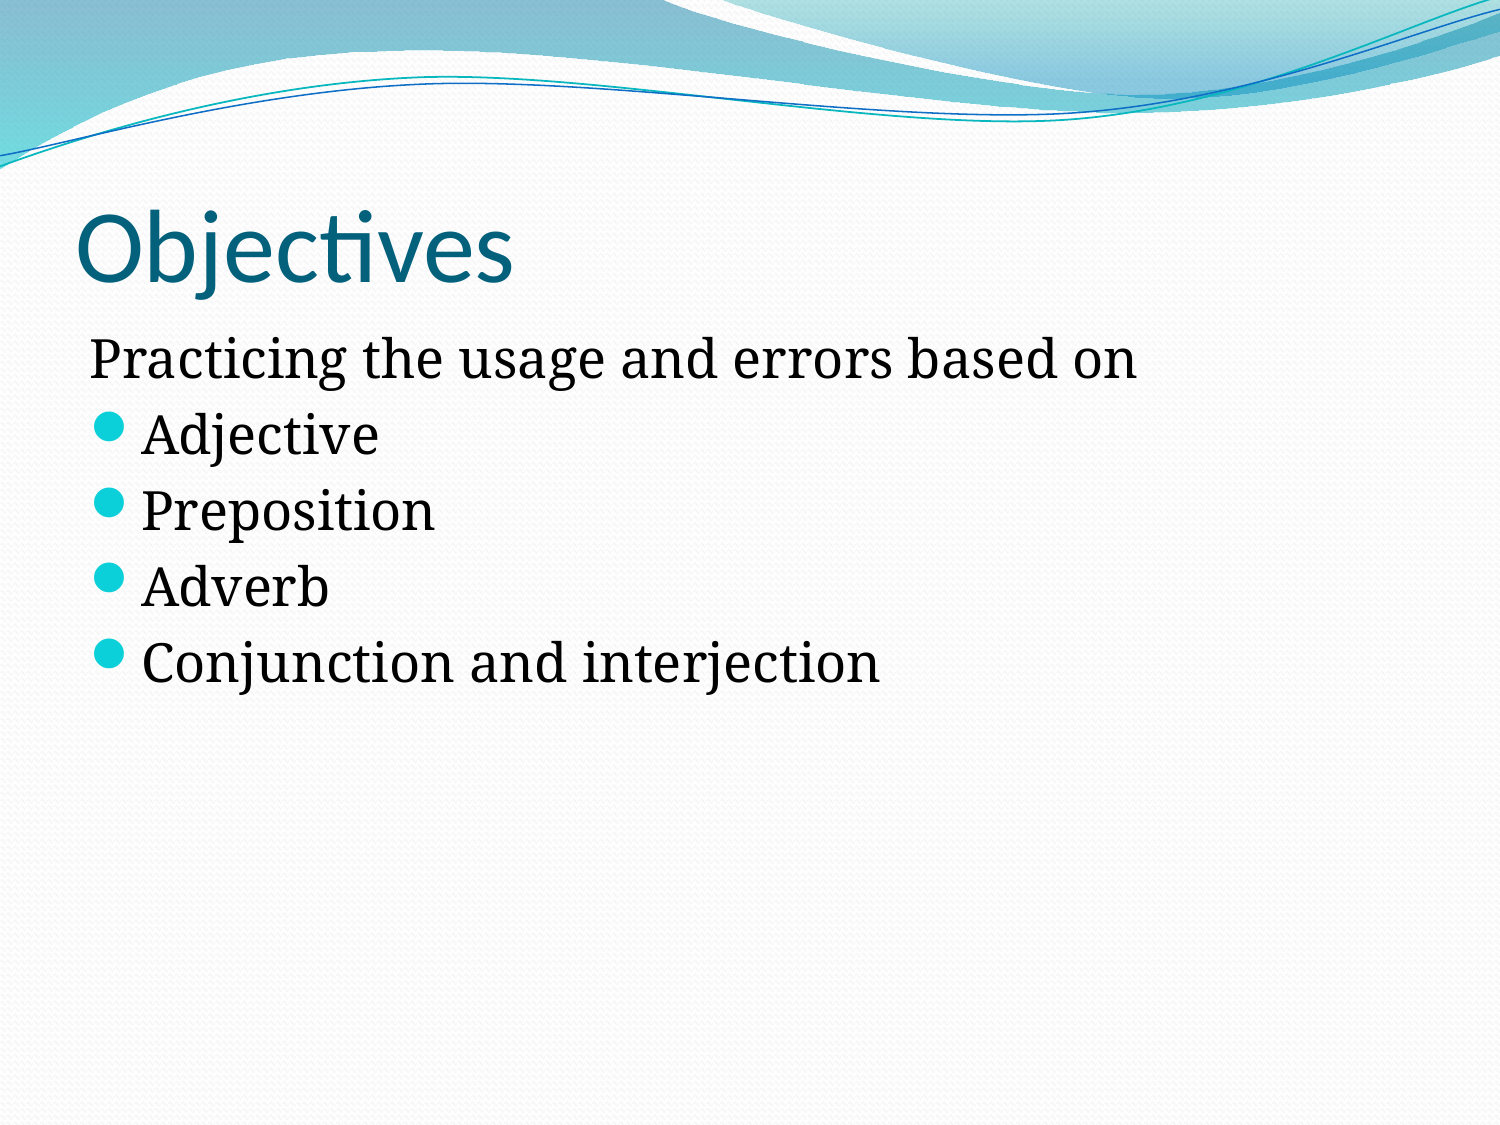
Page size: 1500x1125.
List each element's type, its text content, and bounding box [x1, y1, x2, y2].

list Practicing the usage and errors based on Adjective Preposition Adverb Conjunction and interjection [75, 317, 1425, 1038]
title Objectives [75, 115, 1425, 303]
